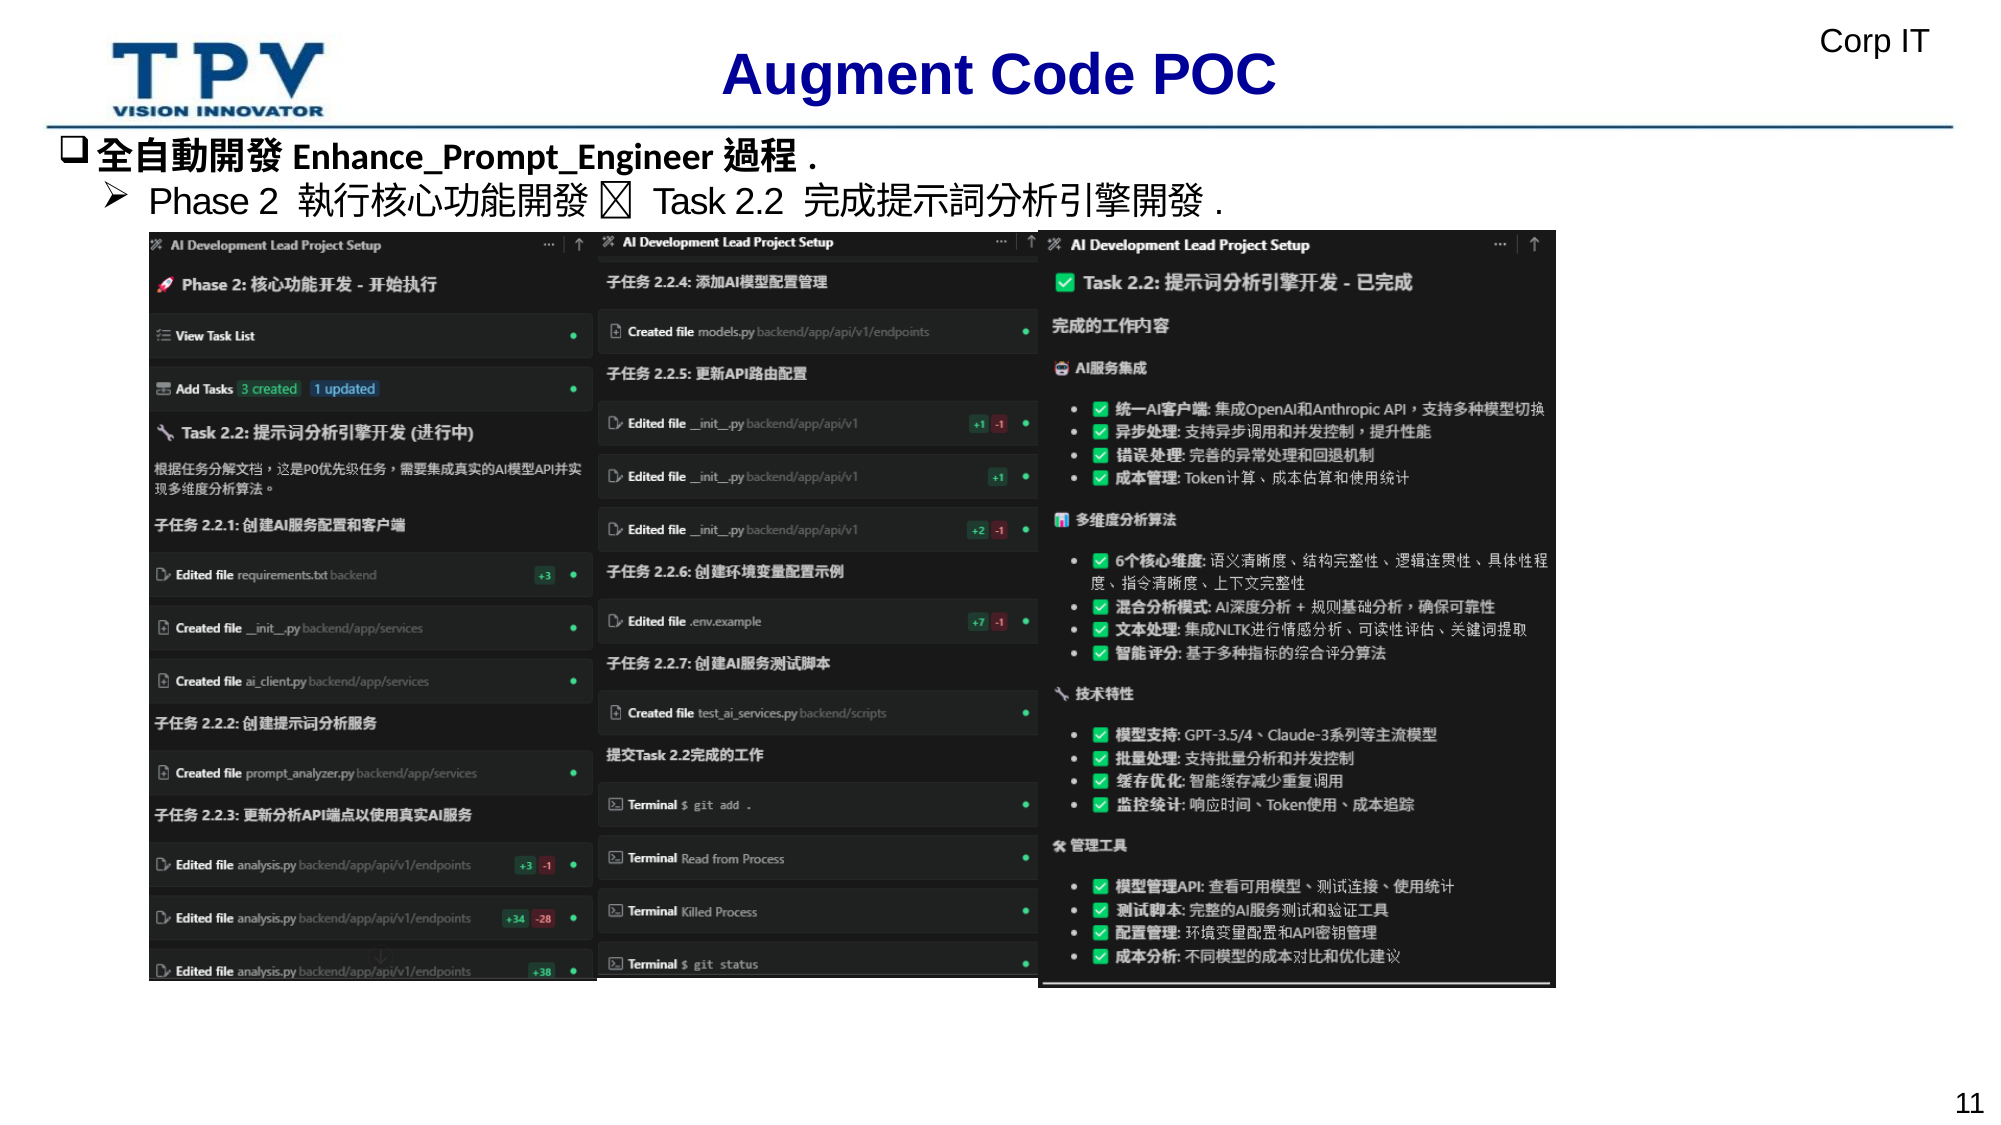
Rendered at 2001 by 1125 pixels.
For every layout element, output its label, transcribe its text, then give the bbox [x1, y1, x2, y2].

text_box 全自動開發Enhance_Prompt_Engineer過程. Phase 2 執行核心功能開發  Task 2.2 完成提示詞分析引擎開發. [43, 124, 1934, 230]
slide_number 11 [1724, 1070, 2000, 1125]
text_box Corp IT [1607, 12, 1945, 67]
picture [0, 1, 2000, 1124]
title Augment Code POC [474, 12, 1526, 139]
